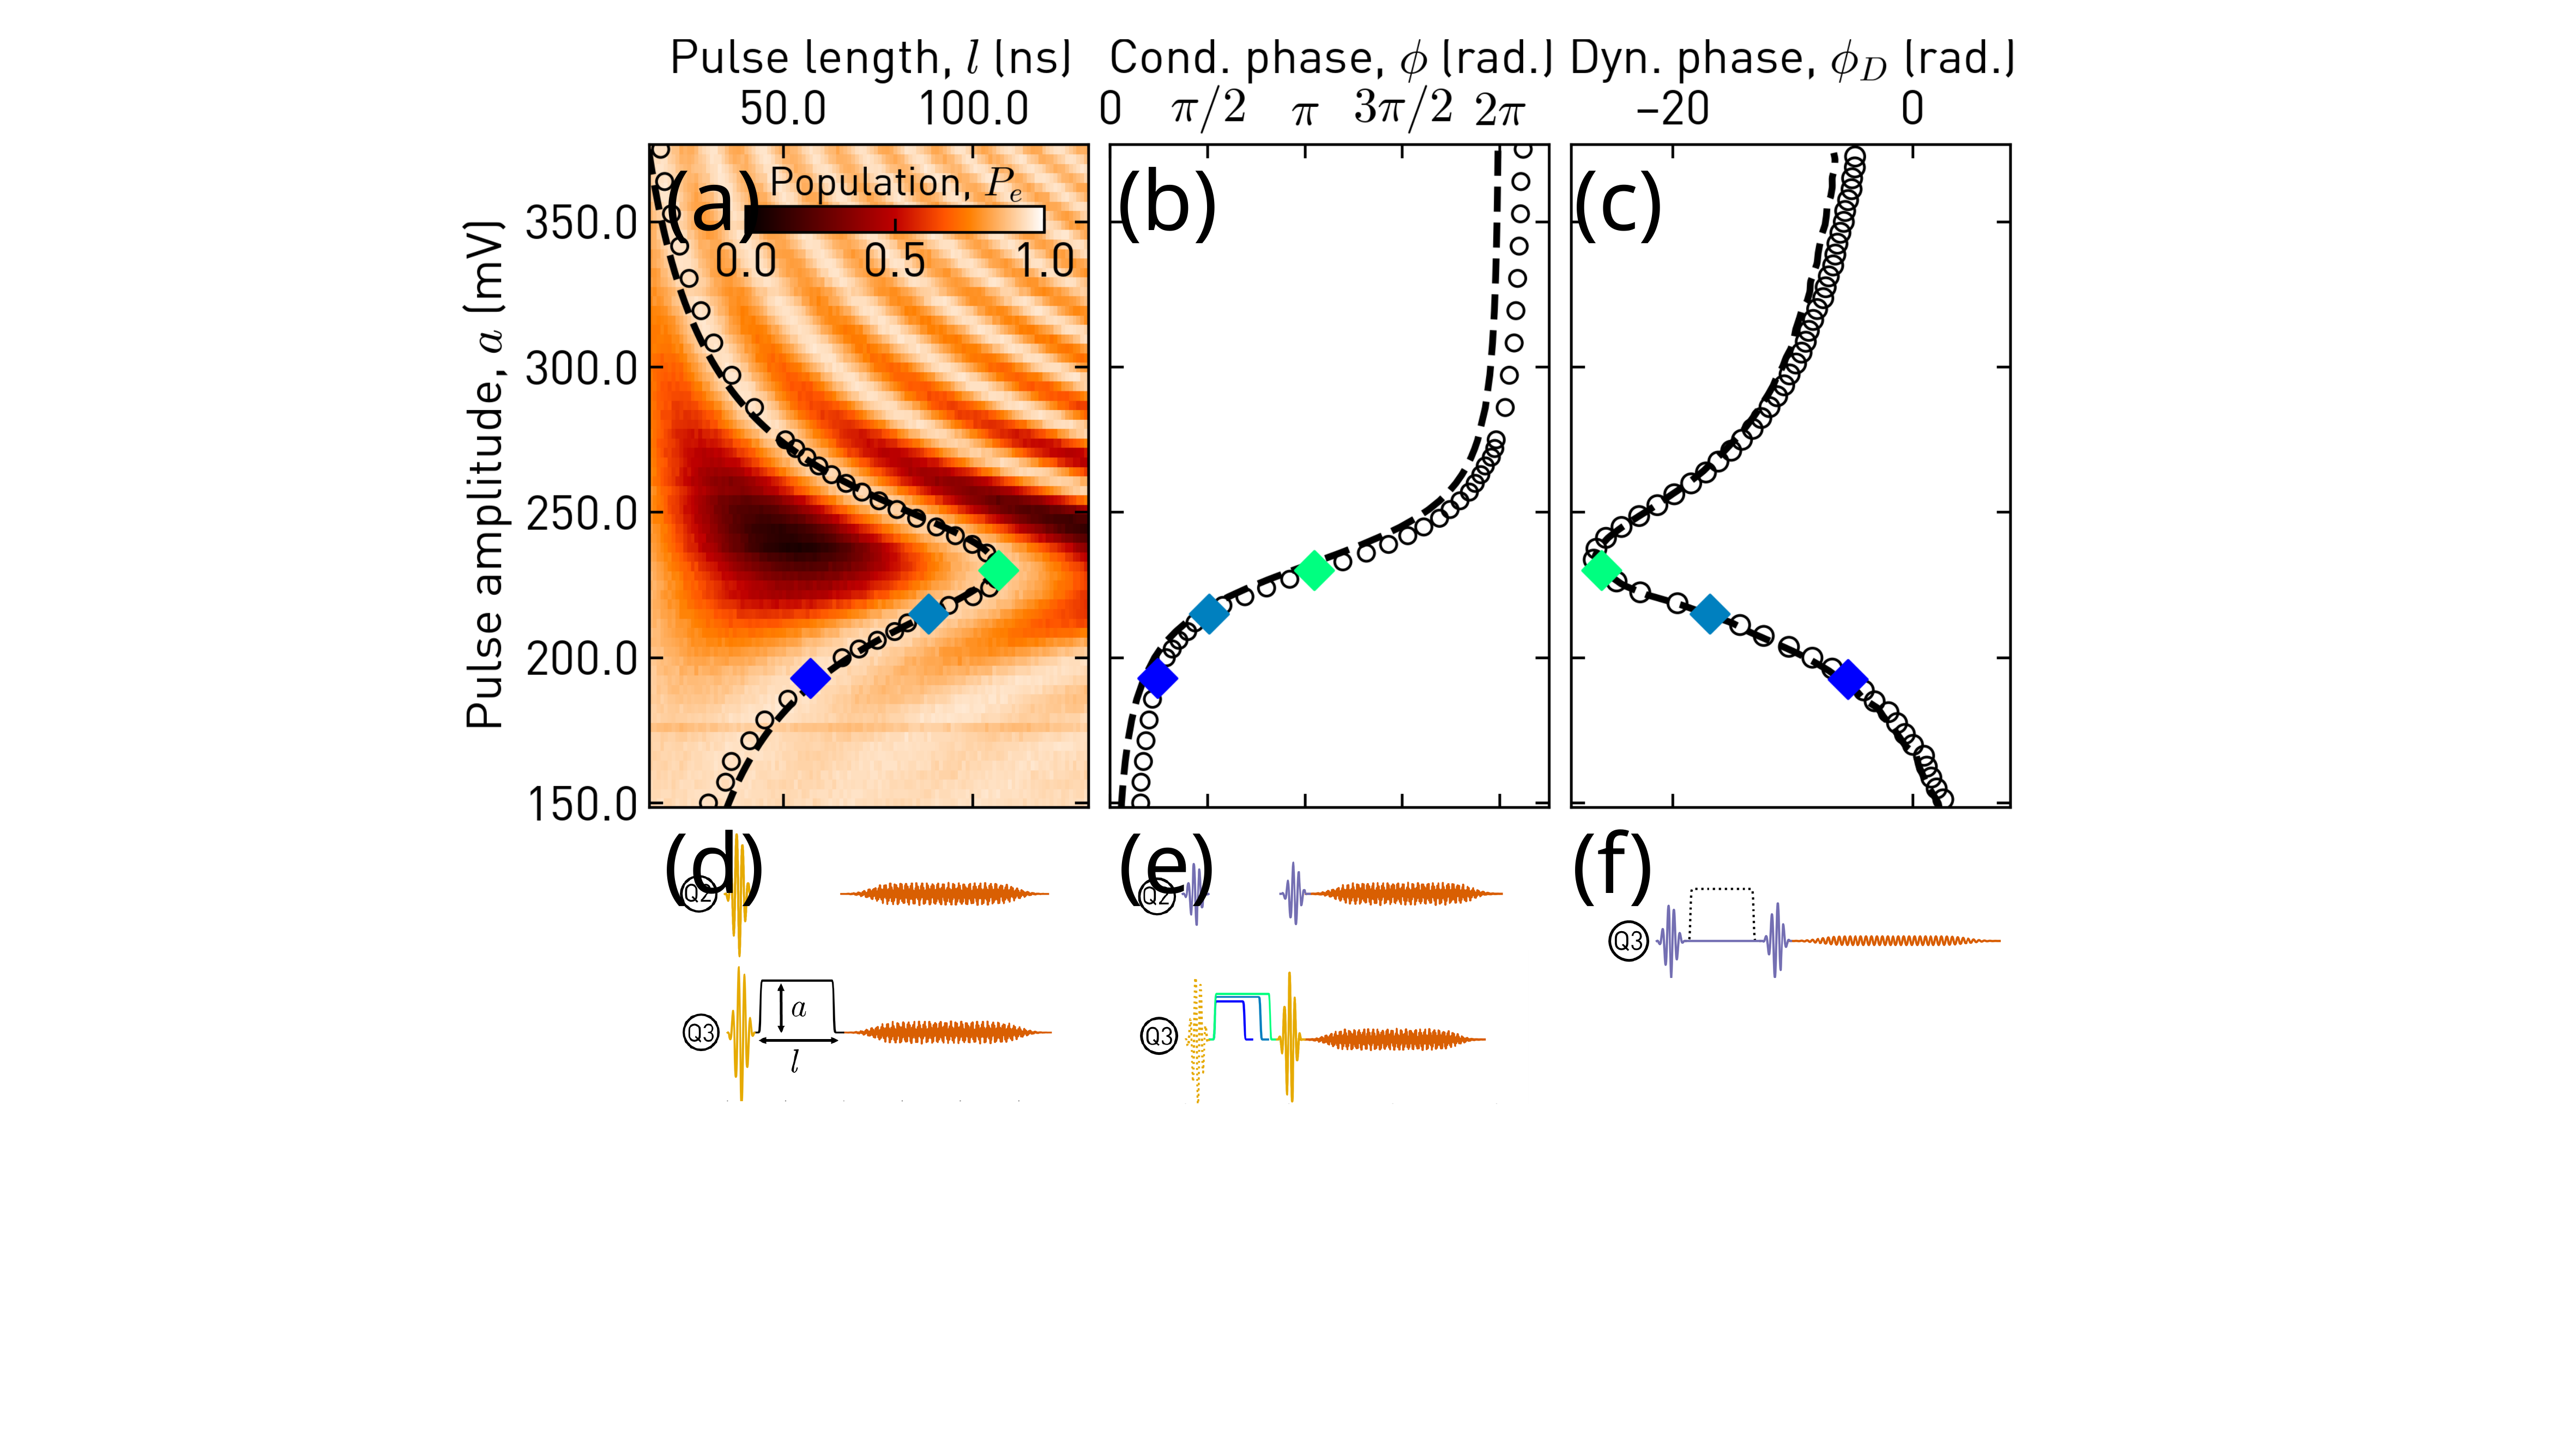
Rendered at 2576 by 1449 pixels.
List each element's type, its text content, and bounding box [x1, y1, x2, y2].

text_box (e) [1110, 826, 1223, 914]
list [430, 39, 2186, 826]
text_box (d) [656, 826, 668, 914]
picture [1126, 854, 1534, 1104]
text_box (f) [1564, 826, 1662, 914]
picture [1596, 876, 2005, 978]
picture [668, 826, 1064, 1109]
